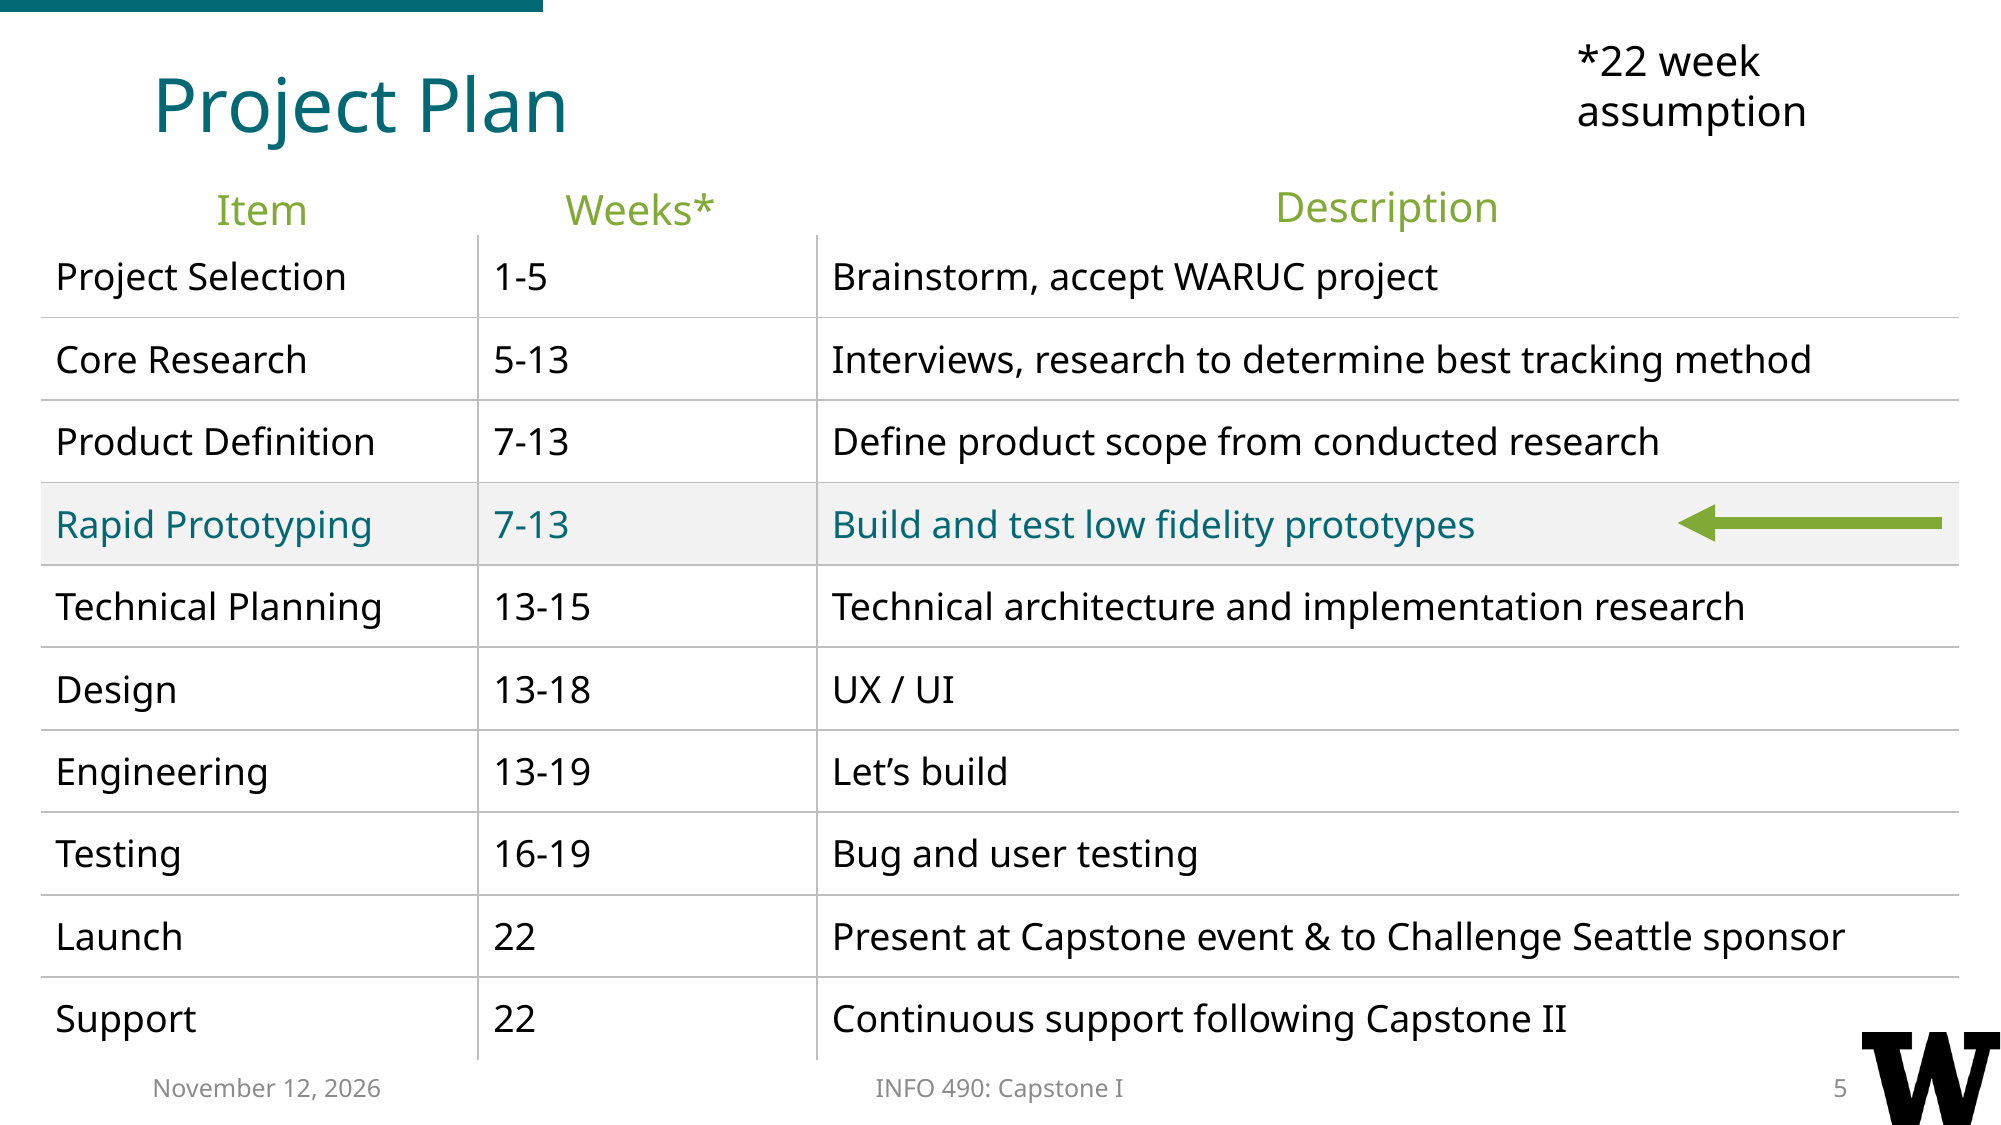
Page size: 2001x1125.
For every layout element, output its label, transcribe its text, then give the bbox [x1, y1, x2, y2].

table_cell 7-13 [479, 401, 816, 482]
table_cell Support [41, 978, 477, 1060]
table_cell 5-13 [479, 318, 816, 399]
table_cell Technical architecture and implementation research [818, 566, 1959, 646]
table_cell Product Definition [41, 401, 477, 482]
table_cell Let’s build [818, 731, 1959, 811]
table_header Brainstorm, accept WARUC project [818, 239, 1959, 317]
table_cell Bug and user testing [818, 813, 1959, 894]
table_cell Build and test low fidelity prototypes [818, 483, 1959, 564]
table_cell Present at Capstone event & to Challenge Seattle sponsor [818, 896, 1959, 976]
table_cell Interviews, research to determine best tracking method [818, 318, 1959, 399]
table_cell Core Research [41, 318, 477, 399]
text_box Description [815, 173, 1960, 239]
text_box Weeks* [468, 176, 813, 241]
picture [1862, 1032, 2001, 1125]
table_cell 22 [479, 896, 816, 976]
table_cell UX / UI [818, 648, 1959, 729]
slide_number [137, 1060, 588, 1120]
table_cell 16-19 [479, 813, 816, 894]
table_cell 22 [479, 978, 816, 1060]
table_cell Continuous support following Capstone II [818, 978, 1959, 1060]
text_box Item [40, 176, 468, 241]
table_cell 13-18 [479, 648, 816, 729]
slide_number 5 [1412, 1060, 1863, 1120]
table_cell Engineering [41, 731, 477, 811]
footer INFO 490: Capstone I [662, 1060, 1338, 1120]
table_header Project Selection [41, 241, 477, 317]
table_cell Launch [41, 896, 477, 976]
table_cell Design [41, 648, 477, 729]
table_cell 7-13 [479, 483, 816, 564]
title Project Plan [137, 59, 1863, 203]
table_cell Rapid Prototyping [41, 483, 477, 564]
table_cell 13-15 [479, 566, 816, 646]
table_cell Technical Planning [41, 566, 477, 646]
table_cell 13-19 [479, 731, 816, 811]
table_cell Define product scope from conducted research [818, 401, 1959, 482]
text_box *22 week assumption [1562, 26, 2000, 142]
table_header 1-5 [479, 235, 816, 317]
table_cell Testing [41, 813, 477, 894]
